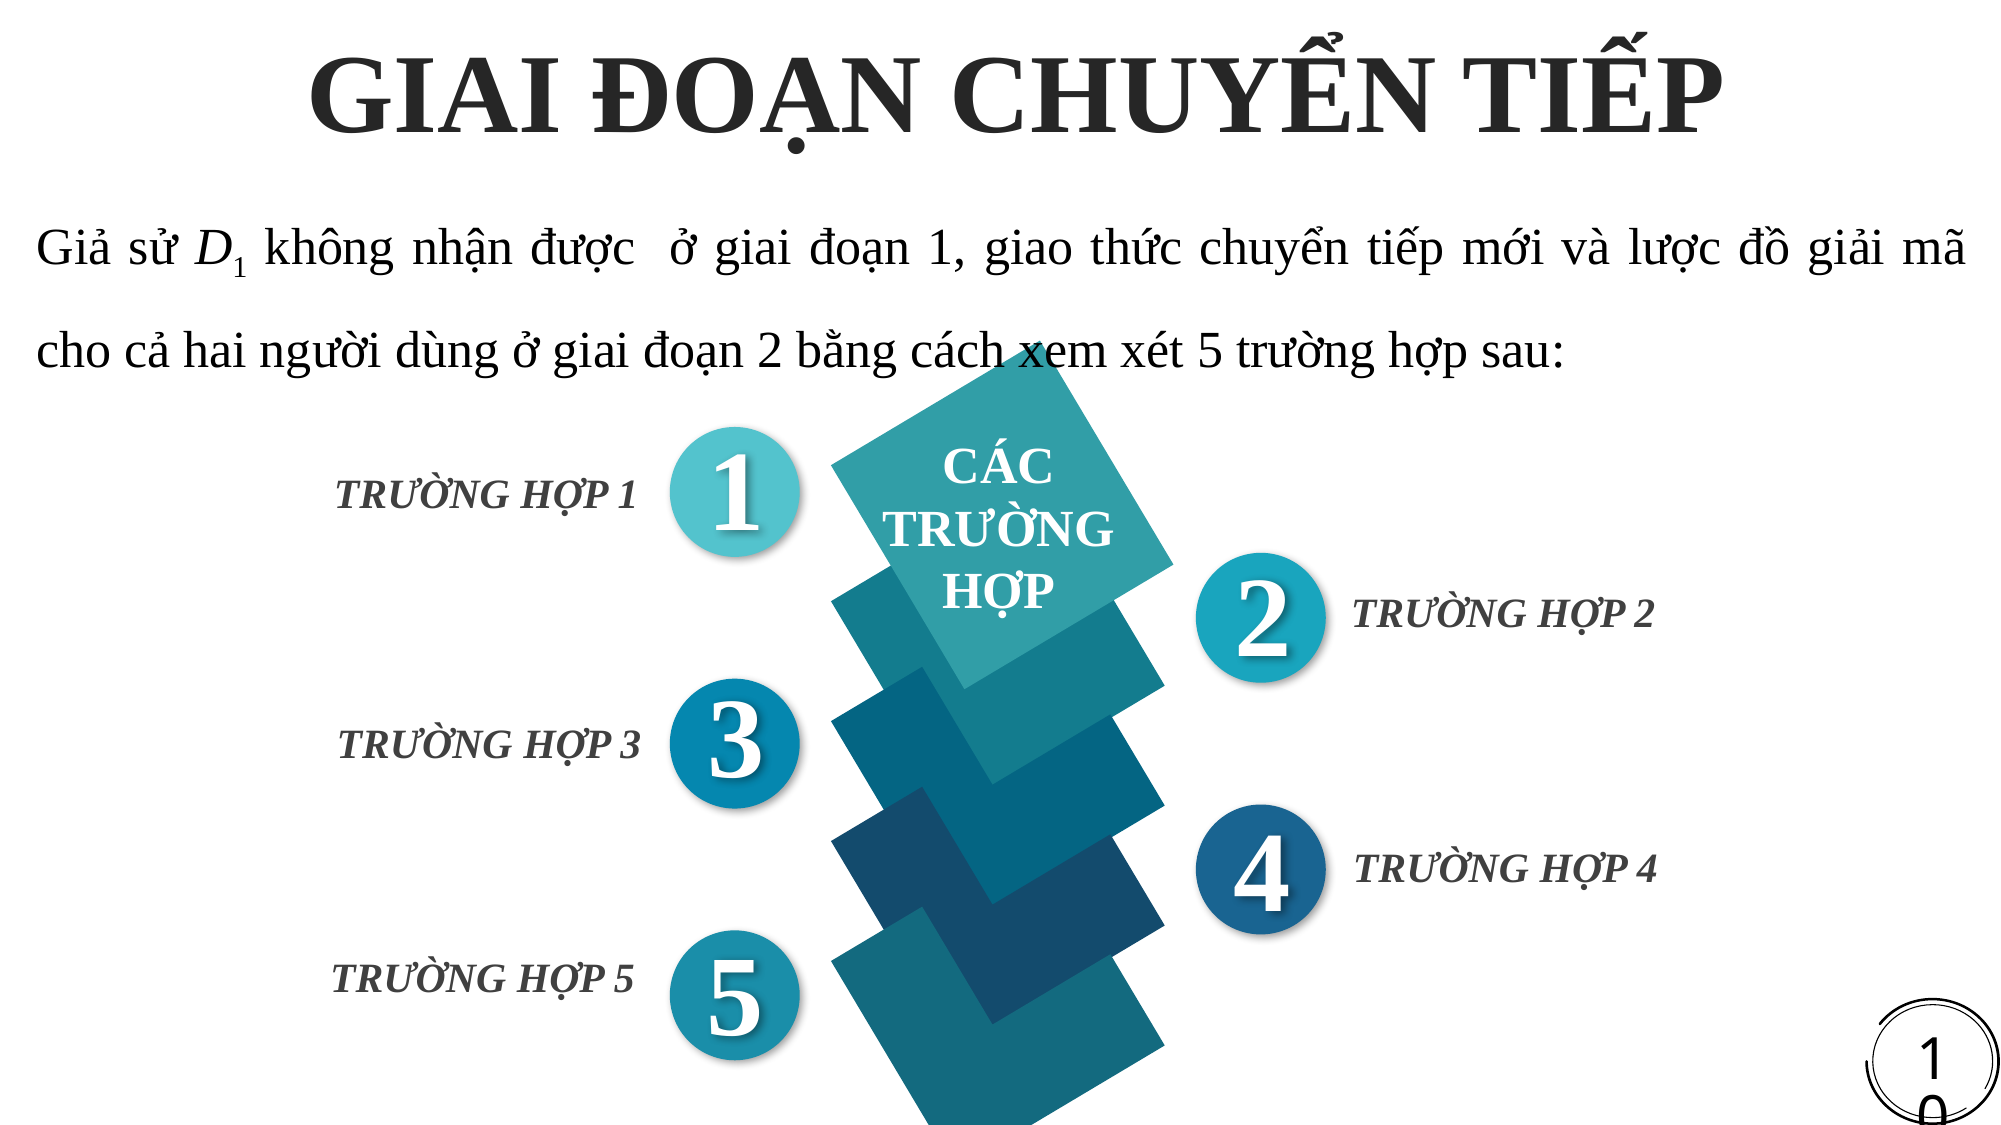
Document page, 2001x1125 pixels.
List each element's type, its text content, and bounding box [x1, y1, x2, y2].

text_box 3 [655, 655, 817, 808]
text_box TRƯỜNG HỢP 2 [1354, 578, 1997, 644]
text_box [875, 629, 1124, 1125]
text_box 5 [654, 913, 816, 1066]
text_box [1872, 1027, 1967, 1119]
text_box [861, 388, 1134, 629]
text_box 1 [655, 408, 817, 561]
text_box TRƯỜNG HỢP 1 [2, 459, 653, 524]
text_box [1865, 997, 2000, 1125]
text_box TRƯỜNG HỢP 4 [1354, 833, 1996, 899]
text_box 2 [1182, 534, 1344, 687]
text_box 4 [1181, 789, 1343, 942]
text_box 10 [1884, 1025, 1981, 1092]
text_box TRƯỜNG HỢP 3 [0, 709, 653, 775]
text_box GIAI ĐOẠN CHUYỂN TIẾP [66, 37, 1966, 156]
text_box [1981, 1026, 1994, 1090]
text_box TRƯỜNG HỢP 5 [0, 943, 650, 1009]
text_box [875, 384, 1124, 388]
